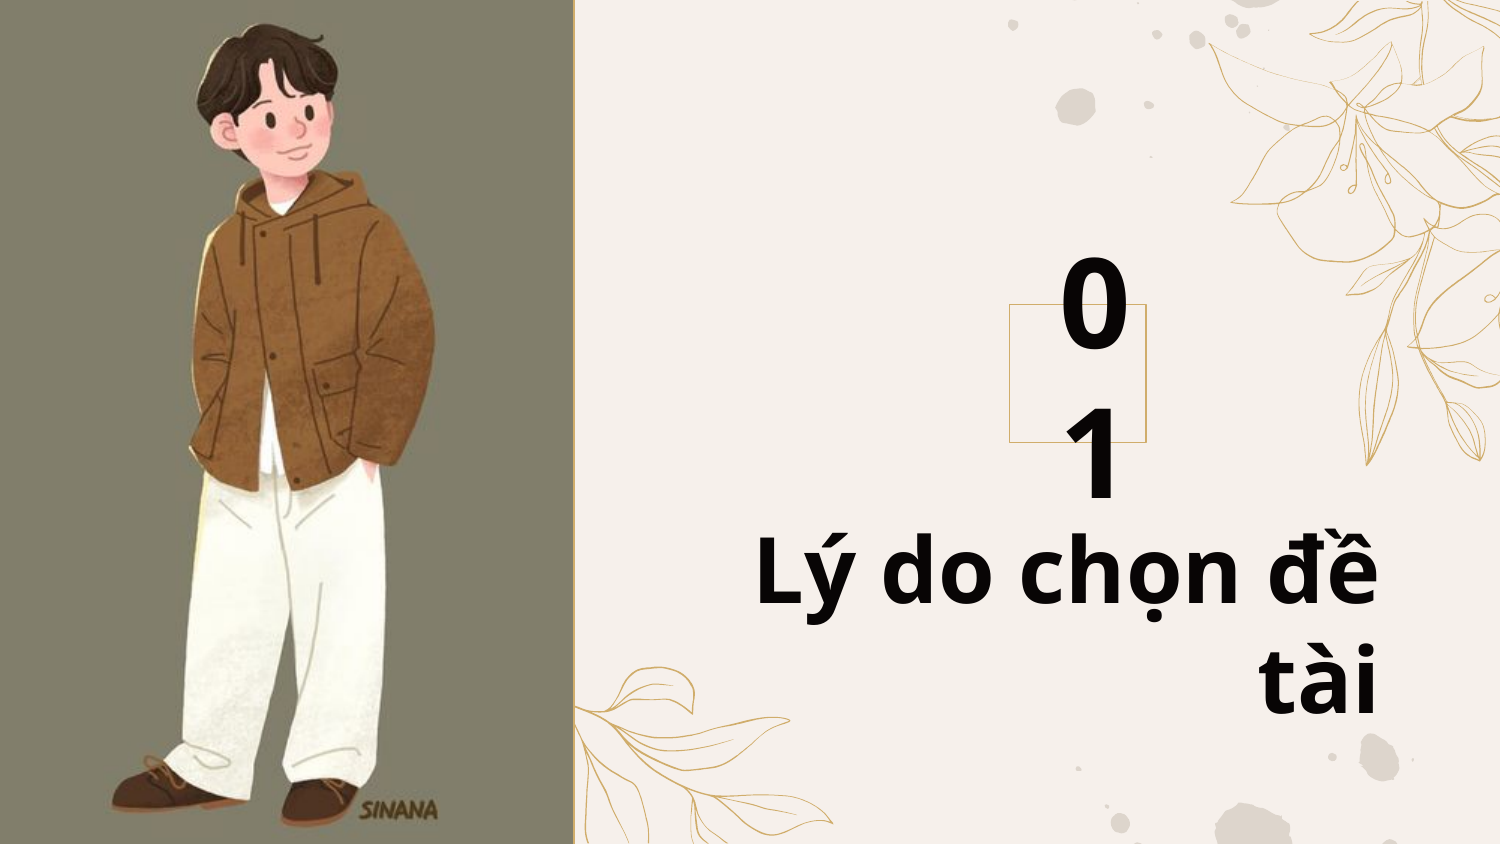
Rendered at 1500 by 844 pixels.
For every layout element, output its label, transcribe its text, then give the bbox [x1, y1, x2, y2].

picture [0, 0, 574, 844]
title 01 [1009, 304, 1147, 443]
title Lý do chọn đề tài [632, 496, 1396, 654]
